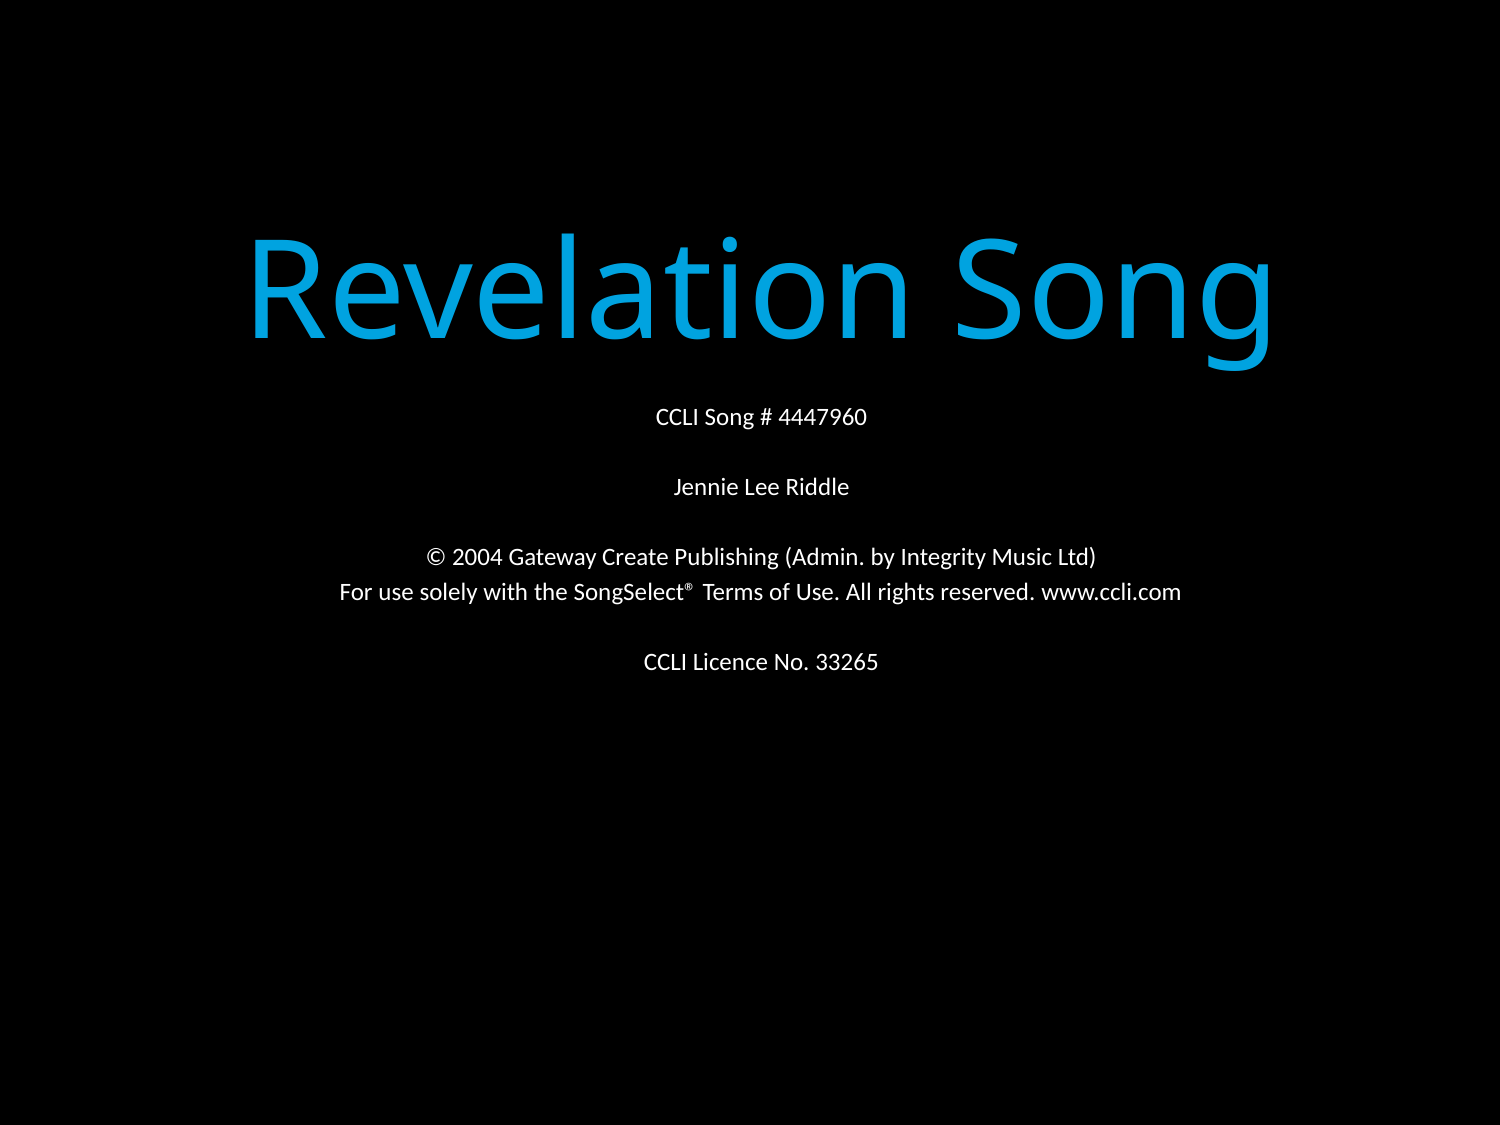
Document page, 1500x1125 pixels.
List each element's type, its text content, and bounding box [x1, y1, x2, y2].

subtitle Revelation Song CCLI Song # 4447960 Jennie Lee Riddle © 2004 Gateway Create Publishing (Admin. by Integrity Music Ltd) For use solely with the SongSelect® Terms of Use. All rights reserved. www.ccli.com CCLI Licence No. 33265 [53, 30, 1471, 1094]
